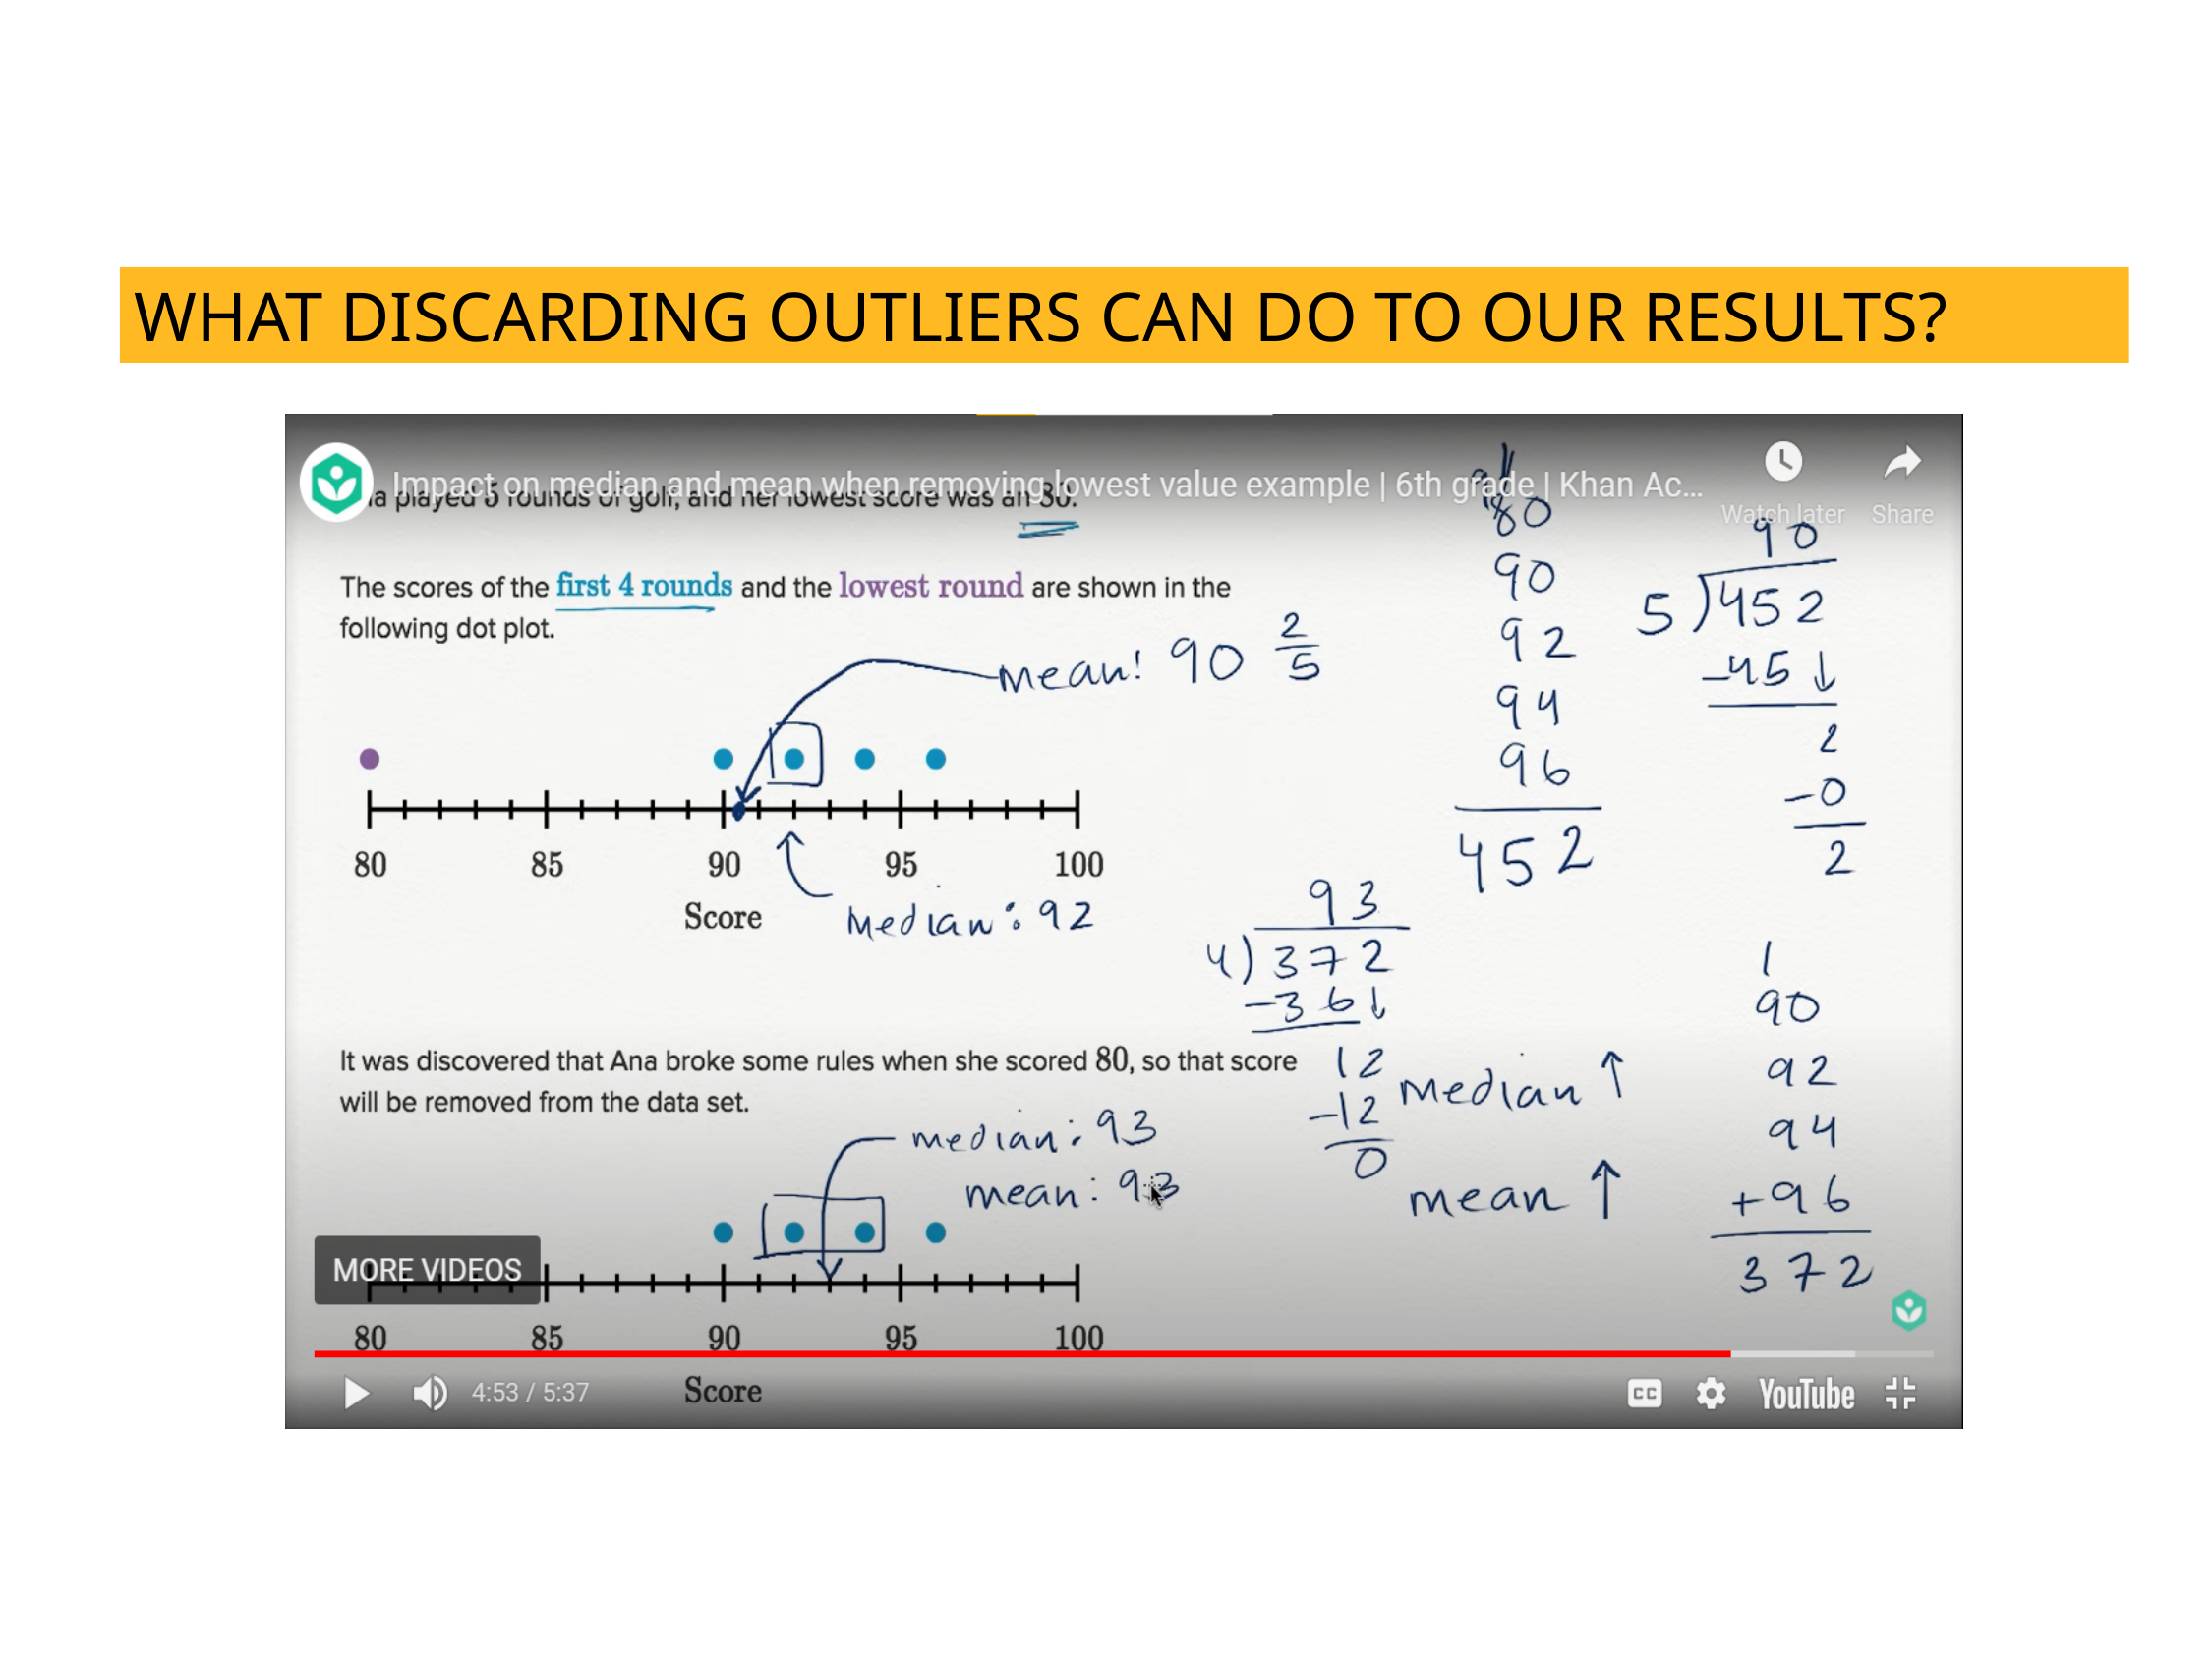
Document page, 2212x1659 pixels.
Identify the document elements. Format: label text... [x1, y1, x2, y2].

text_box WHAT DISCARDING OUTLIERS CAN DO TO OUR RESULTS? [119, 266, 2129, 363]
picture [285, 414, 1964, 1429]
